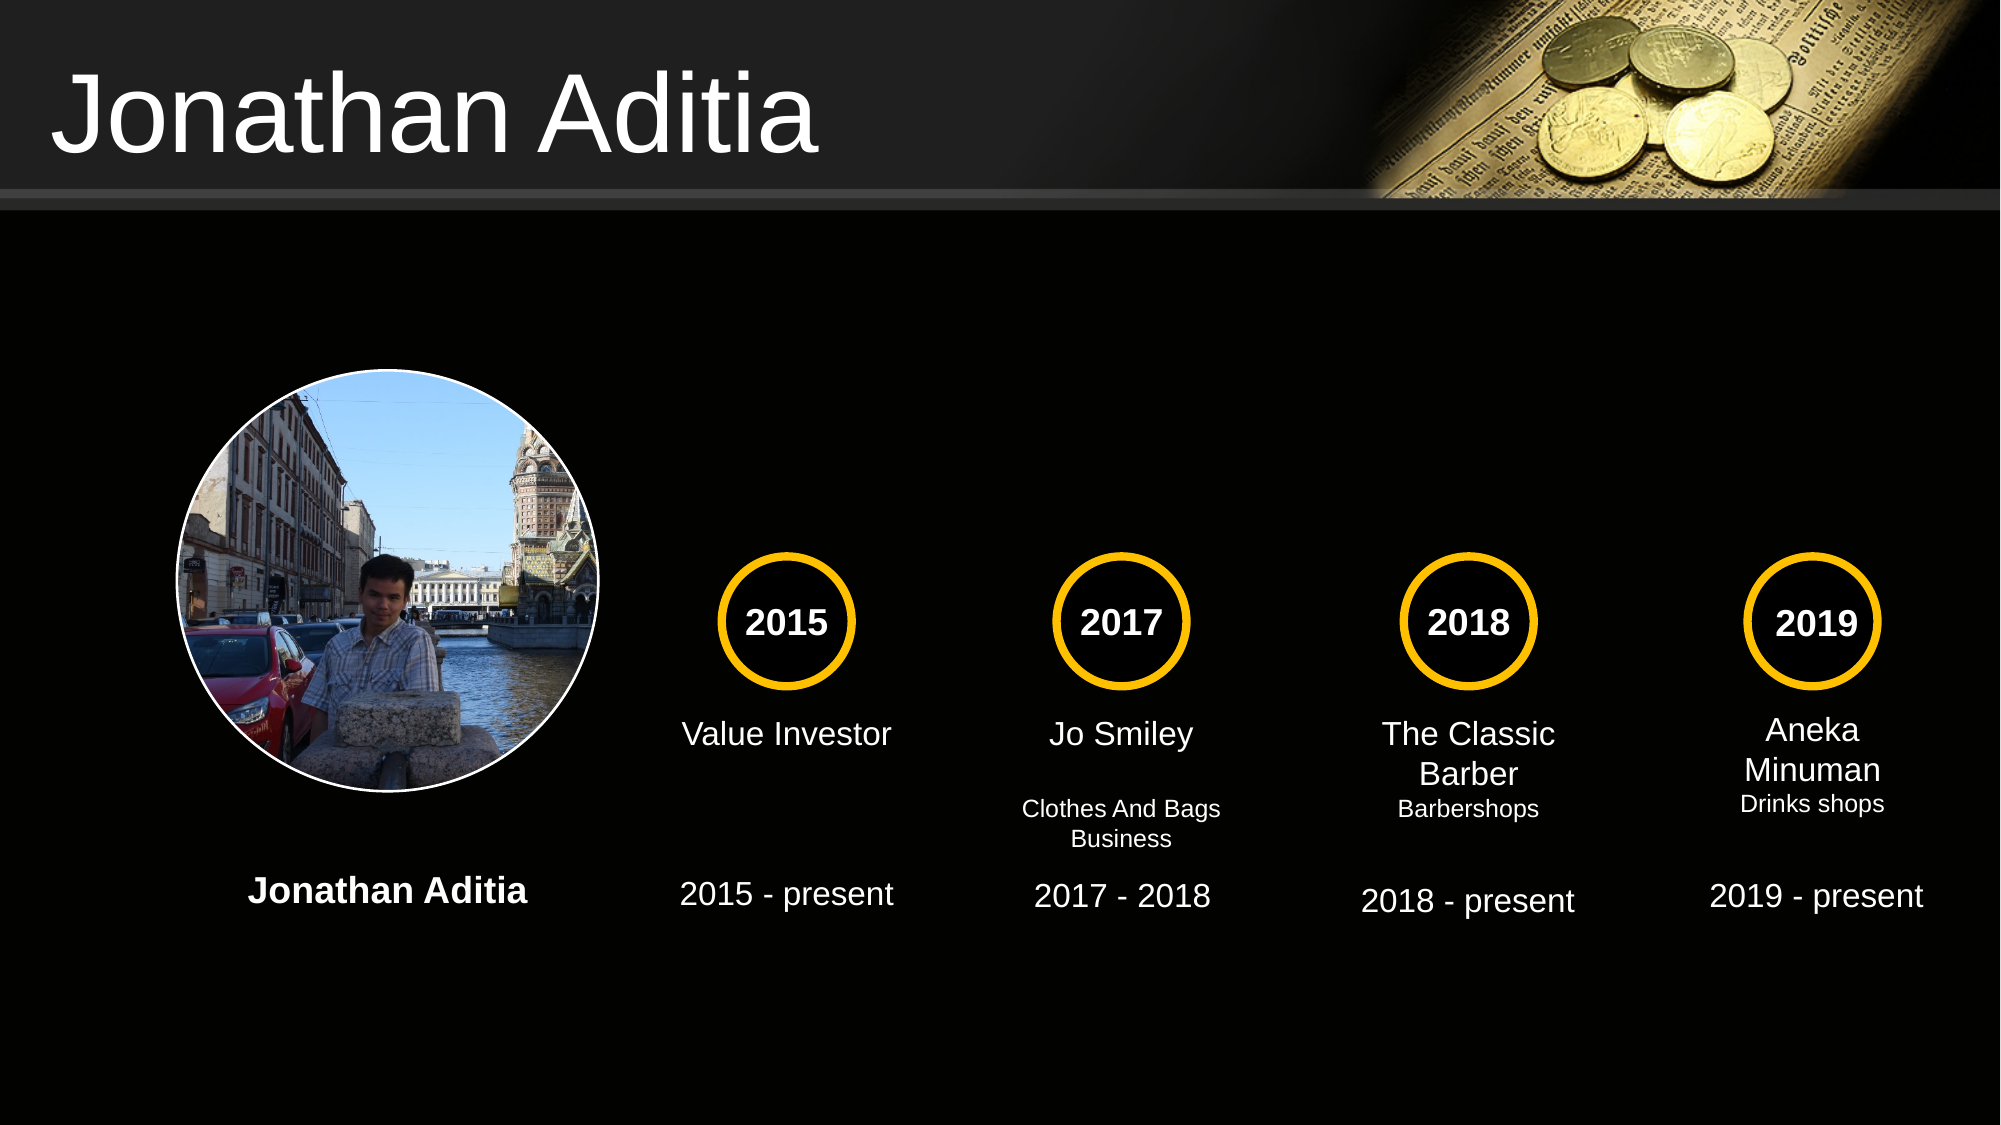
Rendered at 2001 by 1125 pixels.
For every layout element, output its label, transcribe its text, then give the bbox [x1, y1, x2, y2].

text_box [1062, 651, 1181, 688]
text_box 2018 [1403, 590, 1534, 651]
text_box [1746, 597, 1751, 646]
text_box 2019 - present [1694, 867, 1939, 962]
text_box [1753, 555, 1872, 591]
text_box [1063, 555, 1180, 590]
list Jonathan Aditia [35, 56, 1404, 176]
text_box Aneka Minuman Drinks shops [1689, 700, 1936, 866]
text_box Jo Smiley Clothes And Bags Business [998, 704, 1245, 900]
text_box The Classic Barber Barbershops [1345, 704, 1593, 870]
text_box [1754, 652, 1871, 688]
text_box [1409, 651, 1528, 688]
text_box [728, 555, 846, 591]
text_box 2015 [721, 591, 852, 651]
text_box Value Investor 2015 - present [663, 704, 911, 920]
text_box 2017 - 2018 [1019, 867, 1227, 962]
text_box [1410, 555, 1527, 590]
text_box 2017 [1056, 590, 1187, 651]
picture [0, 0, 2001, 1125]
text_box [727, 651, 846, 688]
text_box 2018 - present [1346, 871, 1591, 967]
text_box Jonathan Aditia [216, 858, 559, 919]
text_box 2019 [1751, 591, 1882, 652]
